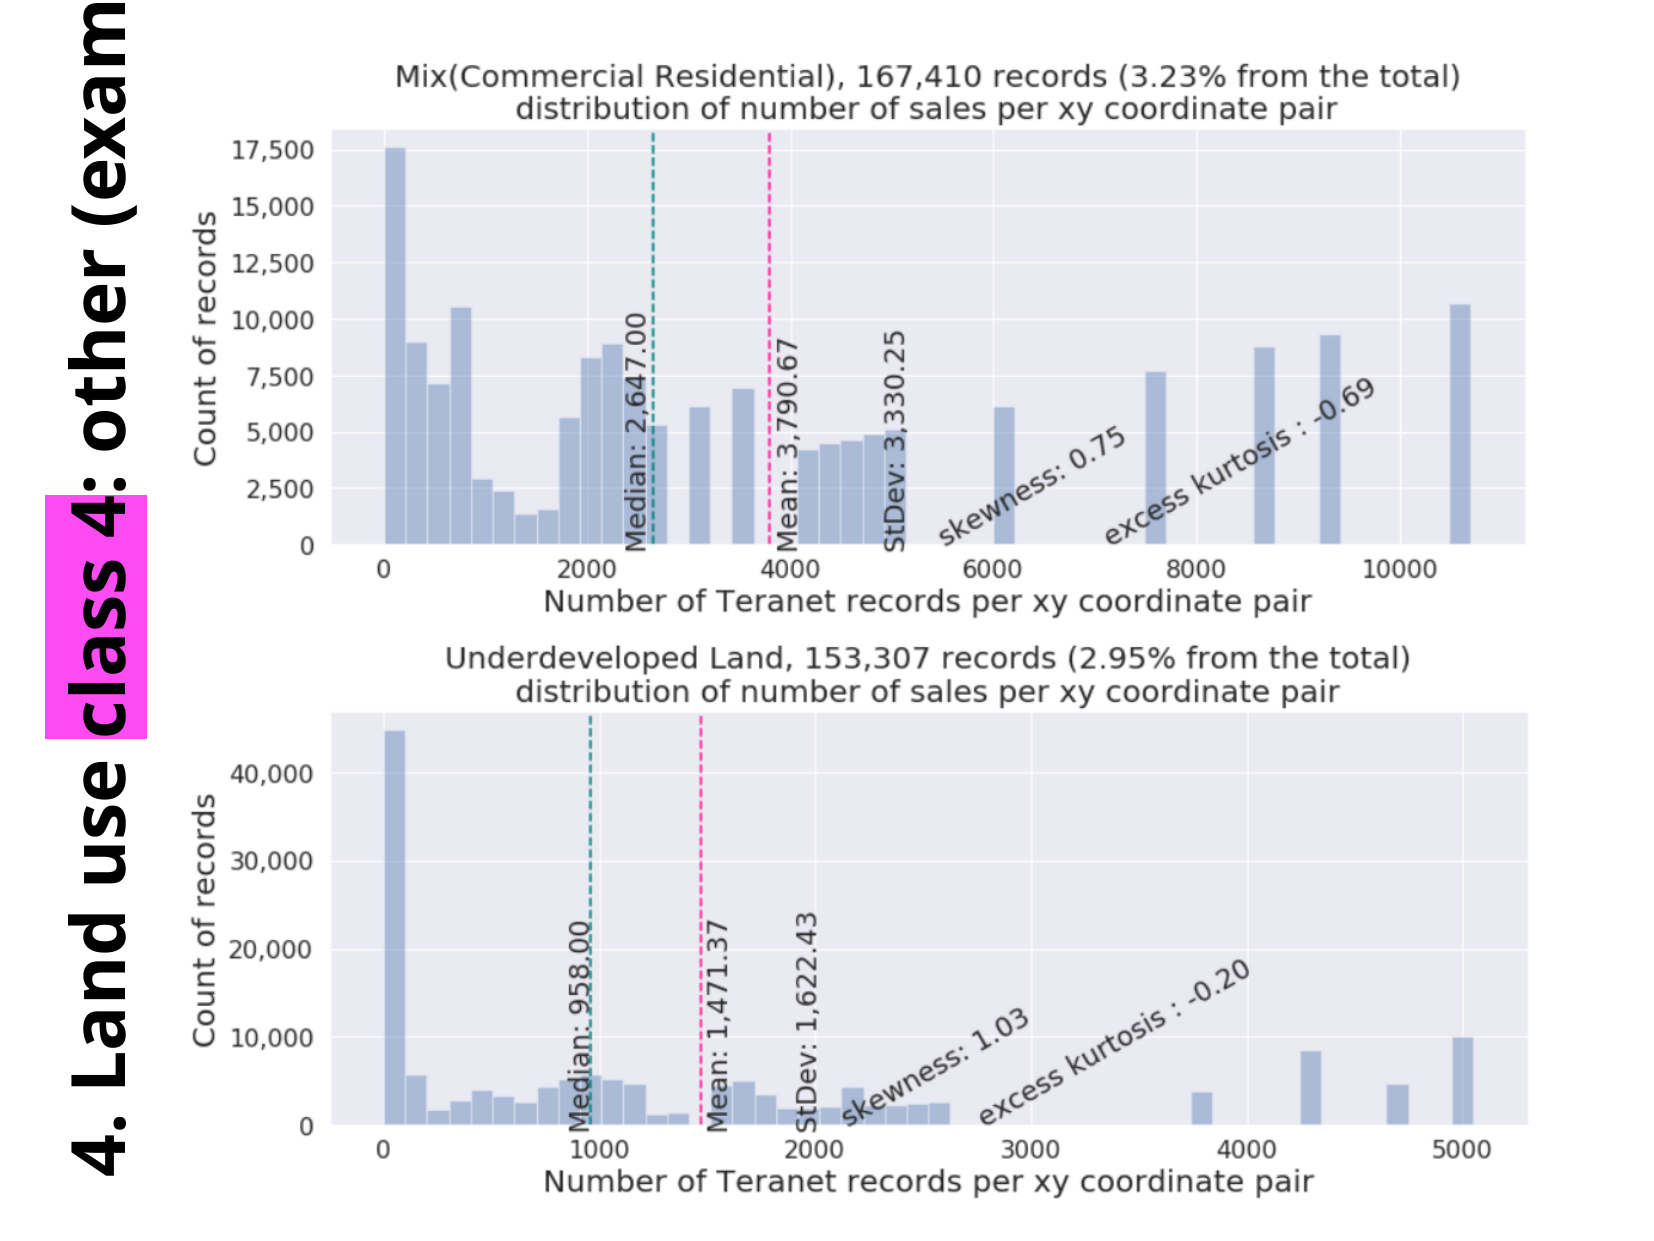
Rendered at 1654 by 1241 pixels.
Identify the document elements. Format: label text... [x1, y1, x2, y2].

picture [154, 59, 1564, 620]
picture [169, 635, 1535, 1205]
text_box 4. Land use class 4: other (examples) [53, 0, 261, 1193]
